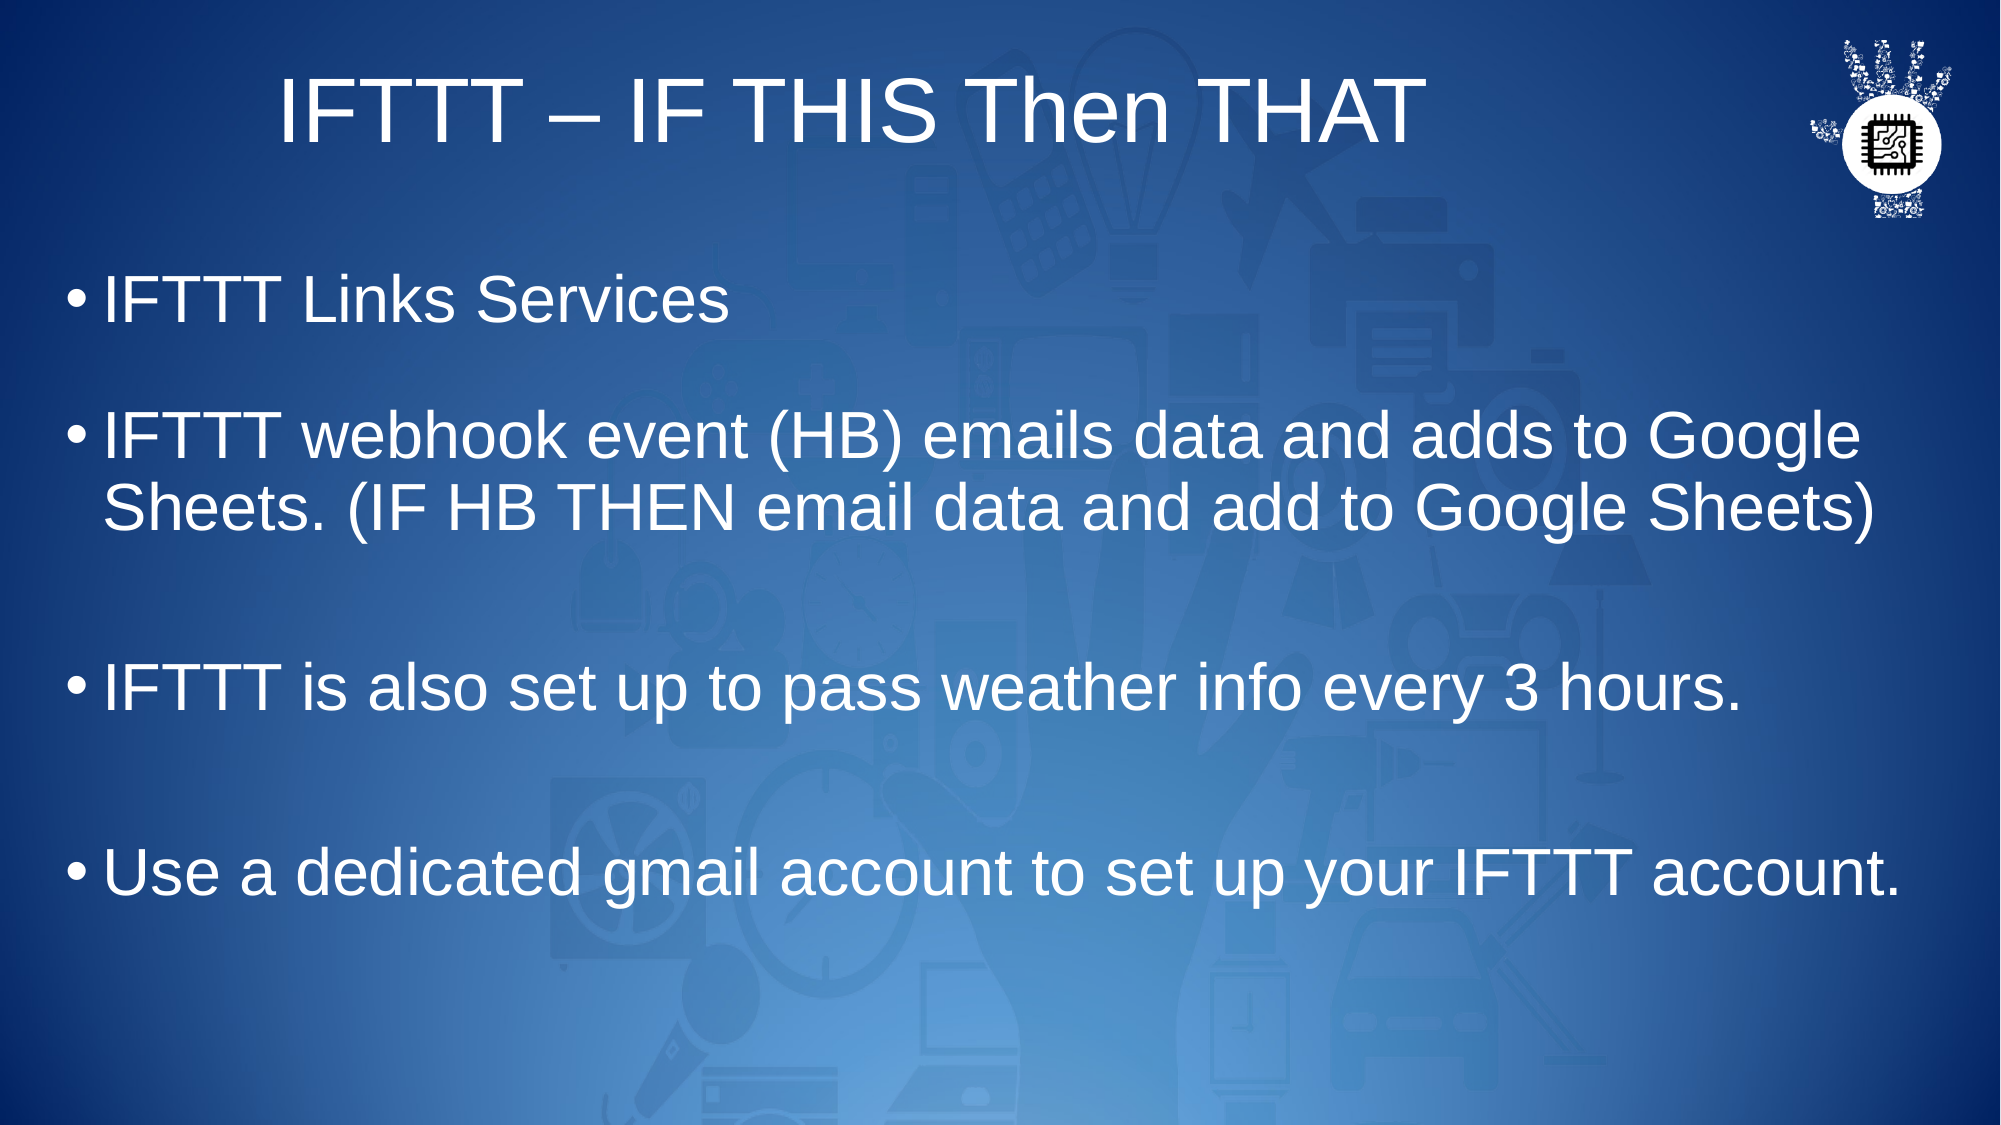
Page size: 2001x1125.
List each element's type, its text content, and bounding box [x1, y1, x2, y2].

picture [0, 0, 2001, 1125]
list IFTTT Links Services IFTTT webhook event (HB) emails data and adds to Google Sheets. (IF HB THEN email data and add to Google Sheets) IFTTT is also set up to pass weather info every 3 hours. Use a dedicated gmail account to set up your IFTTT account. [50, 257, 1962, 1052]
title IFTTT – IF THIS Then THAT [33, 3, 1674, 222]
